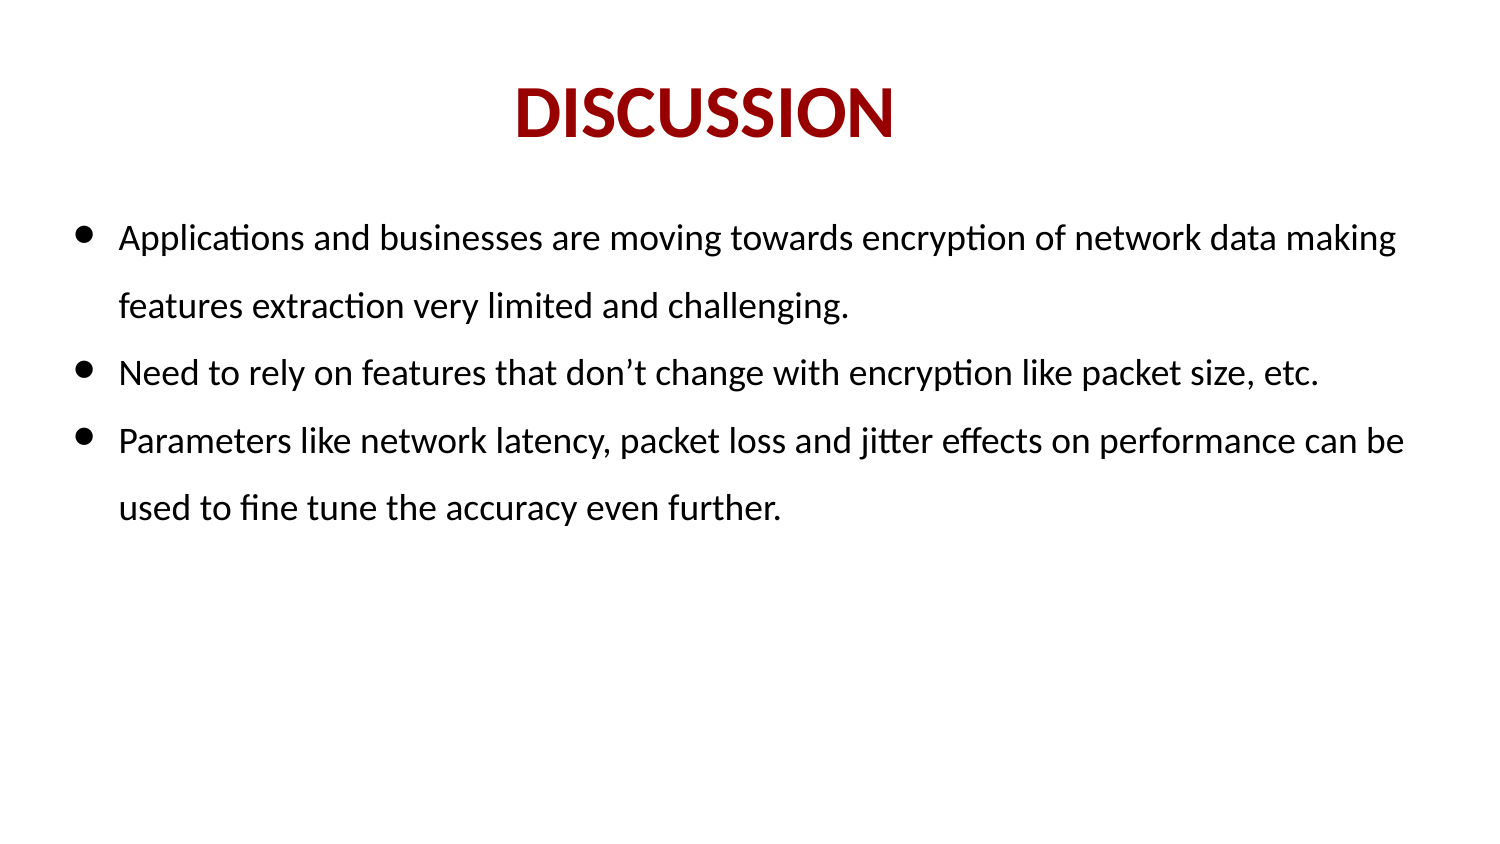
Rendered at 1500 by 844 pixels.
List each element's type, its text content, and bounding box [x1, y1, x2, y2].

title DISCUSSION [51, 48, 1449, 179]
list Applications and businesses are moving towards encryption of network data making features extraction very limited and challenging. Need to rely on features that don’t change with encryption like packet size, etc. Parameters like network latency, packet loss and jitter effects on performance can be used to fine tune the accuracy even further. [51, 179, 1463, 769]
